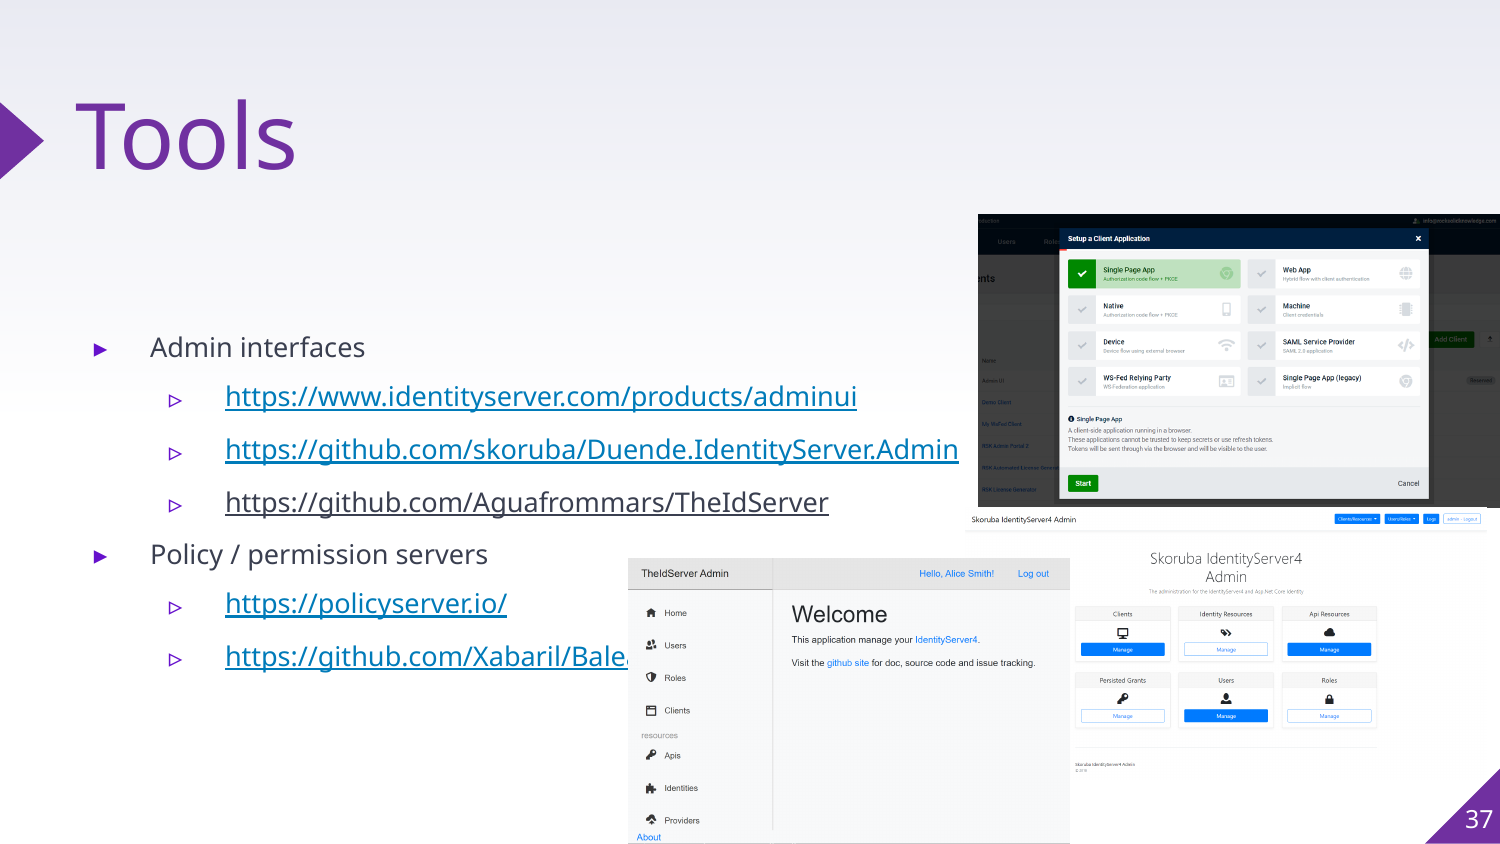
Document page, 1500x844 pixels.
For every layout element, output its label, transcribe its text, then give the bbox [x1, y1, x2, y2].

title Tools [75, 99, 1253, 277]
picture [628, 214, 1500, 844]
list Admin interfaces https://www.identityserver.com/products/adminui https://github.com/skoruba/Duende.IdentityServer.Admin https://github.com/Aguafrommars/TheIdServer Policy / permission servers https://policyserver.io/ https://github.com/Xabaril/Balea [75, 327, 972, 761]
slide_number 37 [1418, 760, 1494, 838]
